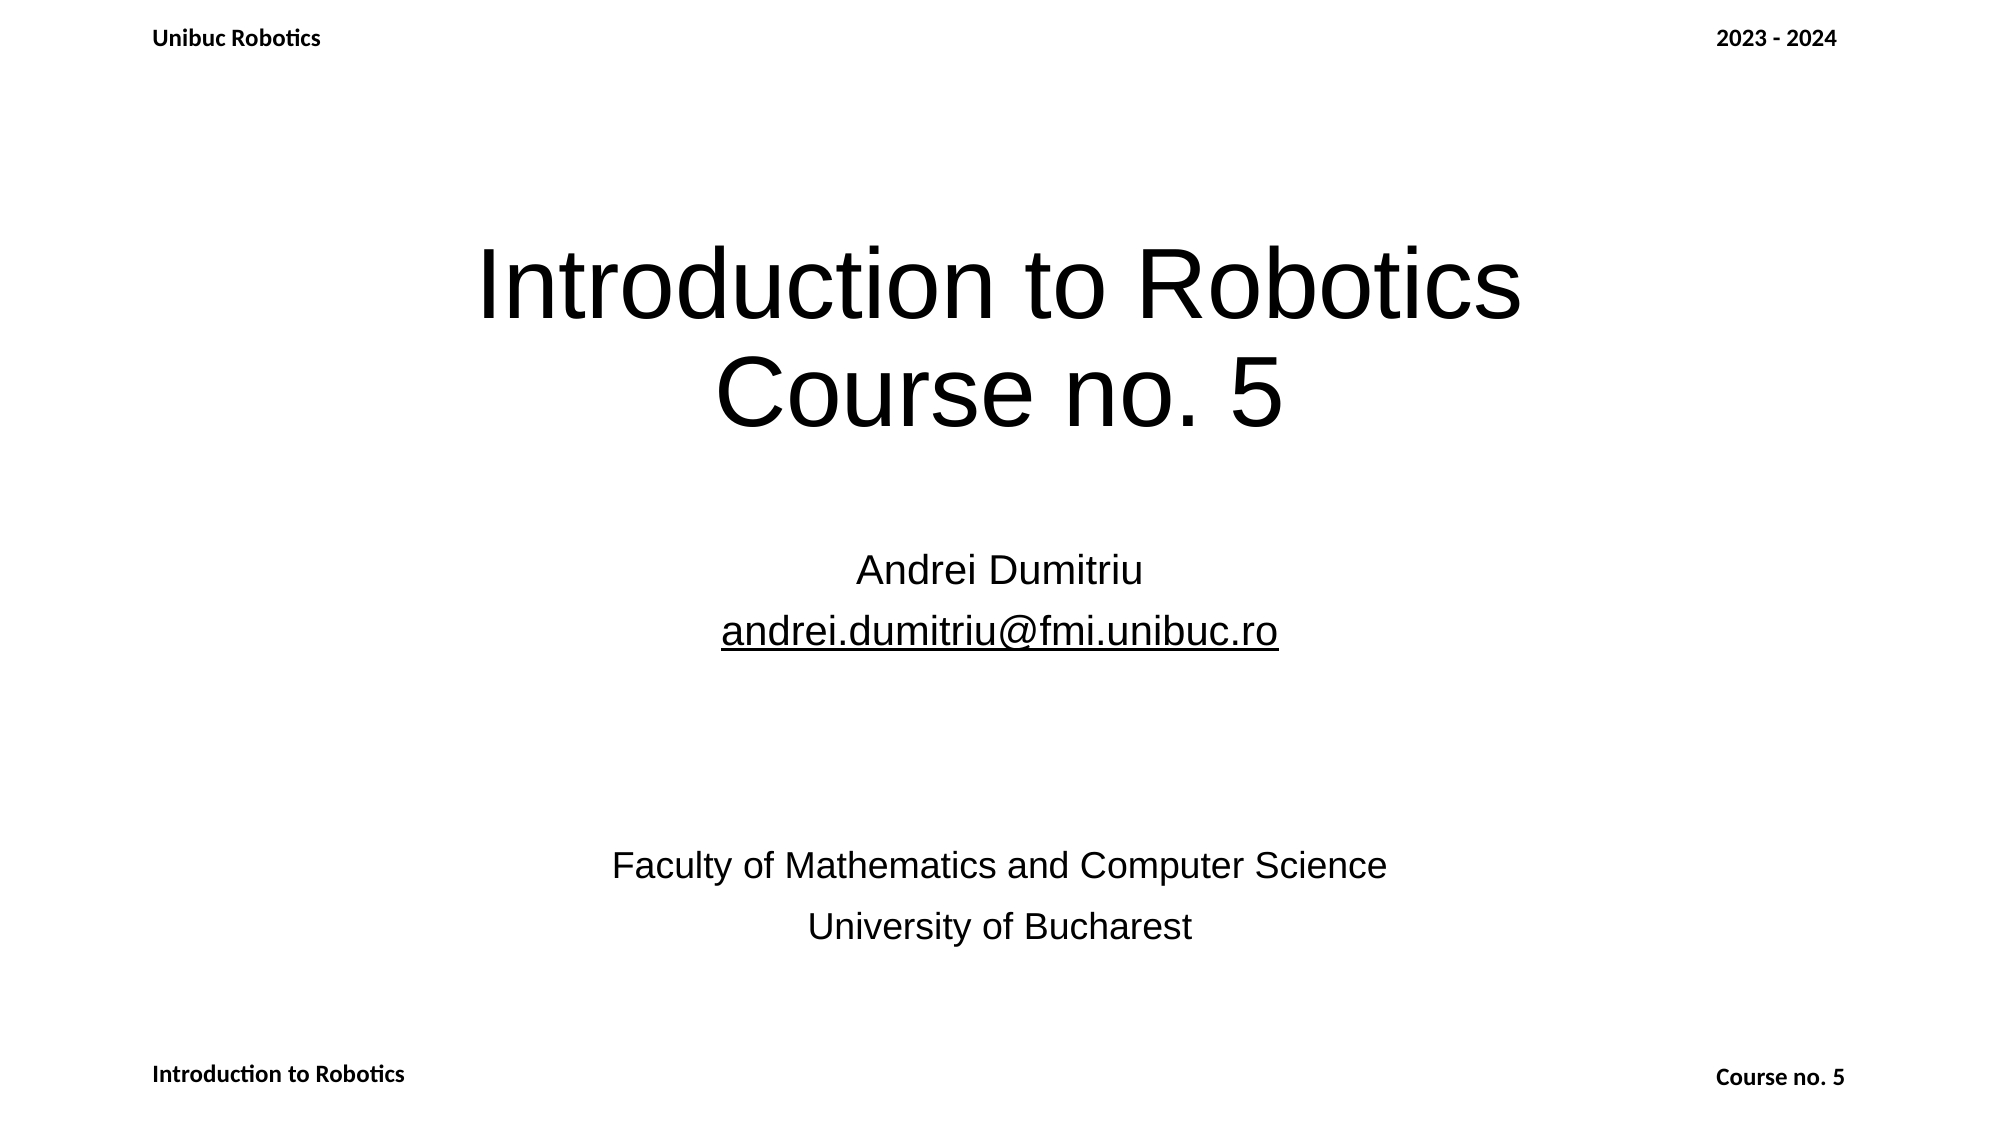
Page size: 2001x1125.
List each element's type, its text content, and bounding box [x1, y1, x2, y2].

title Introduction to Robotics Course no. 5 [249, 184, 1750, 540]
subtitle Andrei Dumitriu andrei.dumitriu@fmi.unibuc.ro [249, 540, 1750, 728]
text_box Faculty of Mathematics and Computer Science University of Bucharest [592, 771, 1407, 1000]
